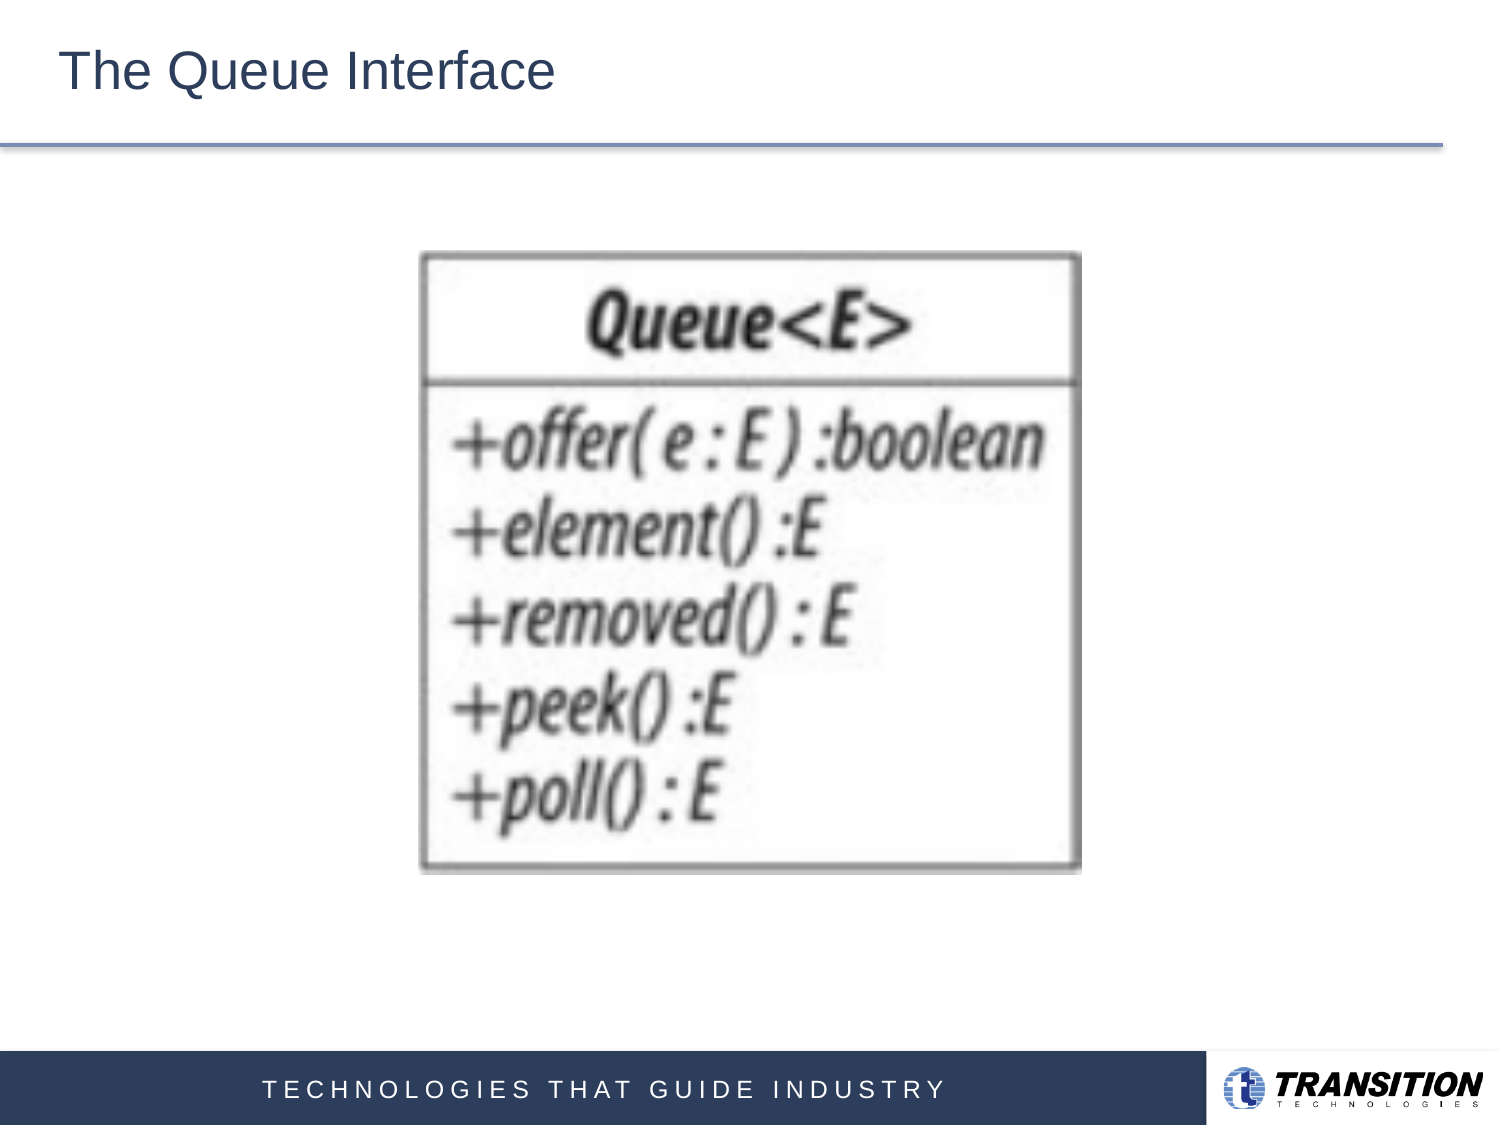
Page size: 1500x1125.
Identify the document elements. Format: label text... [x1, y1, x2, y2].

title The Queue Interface [0, 0, 1500, 145]
picture [418, 250, 1082, 875]
